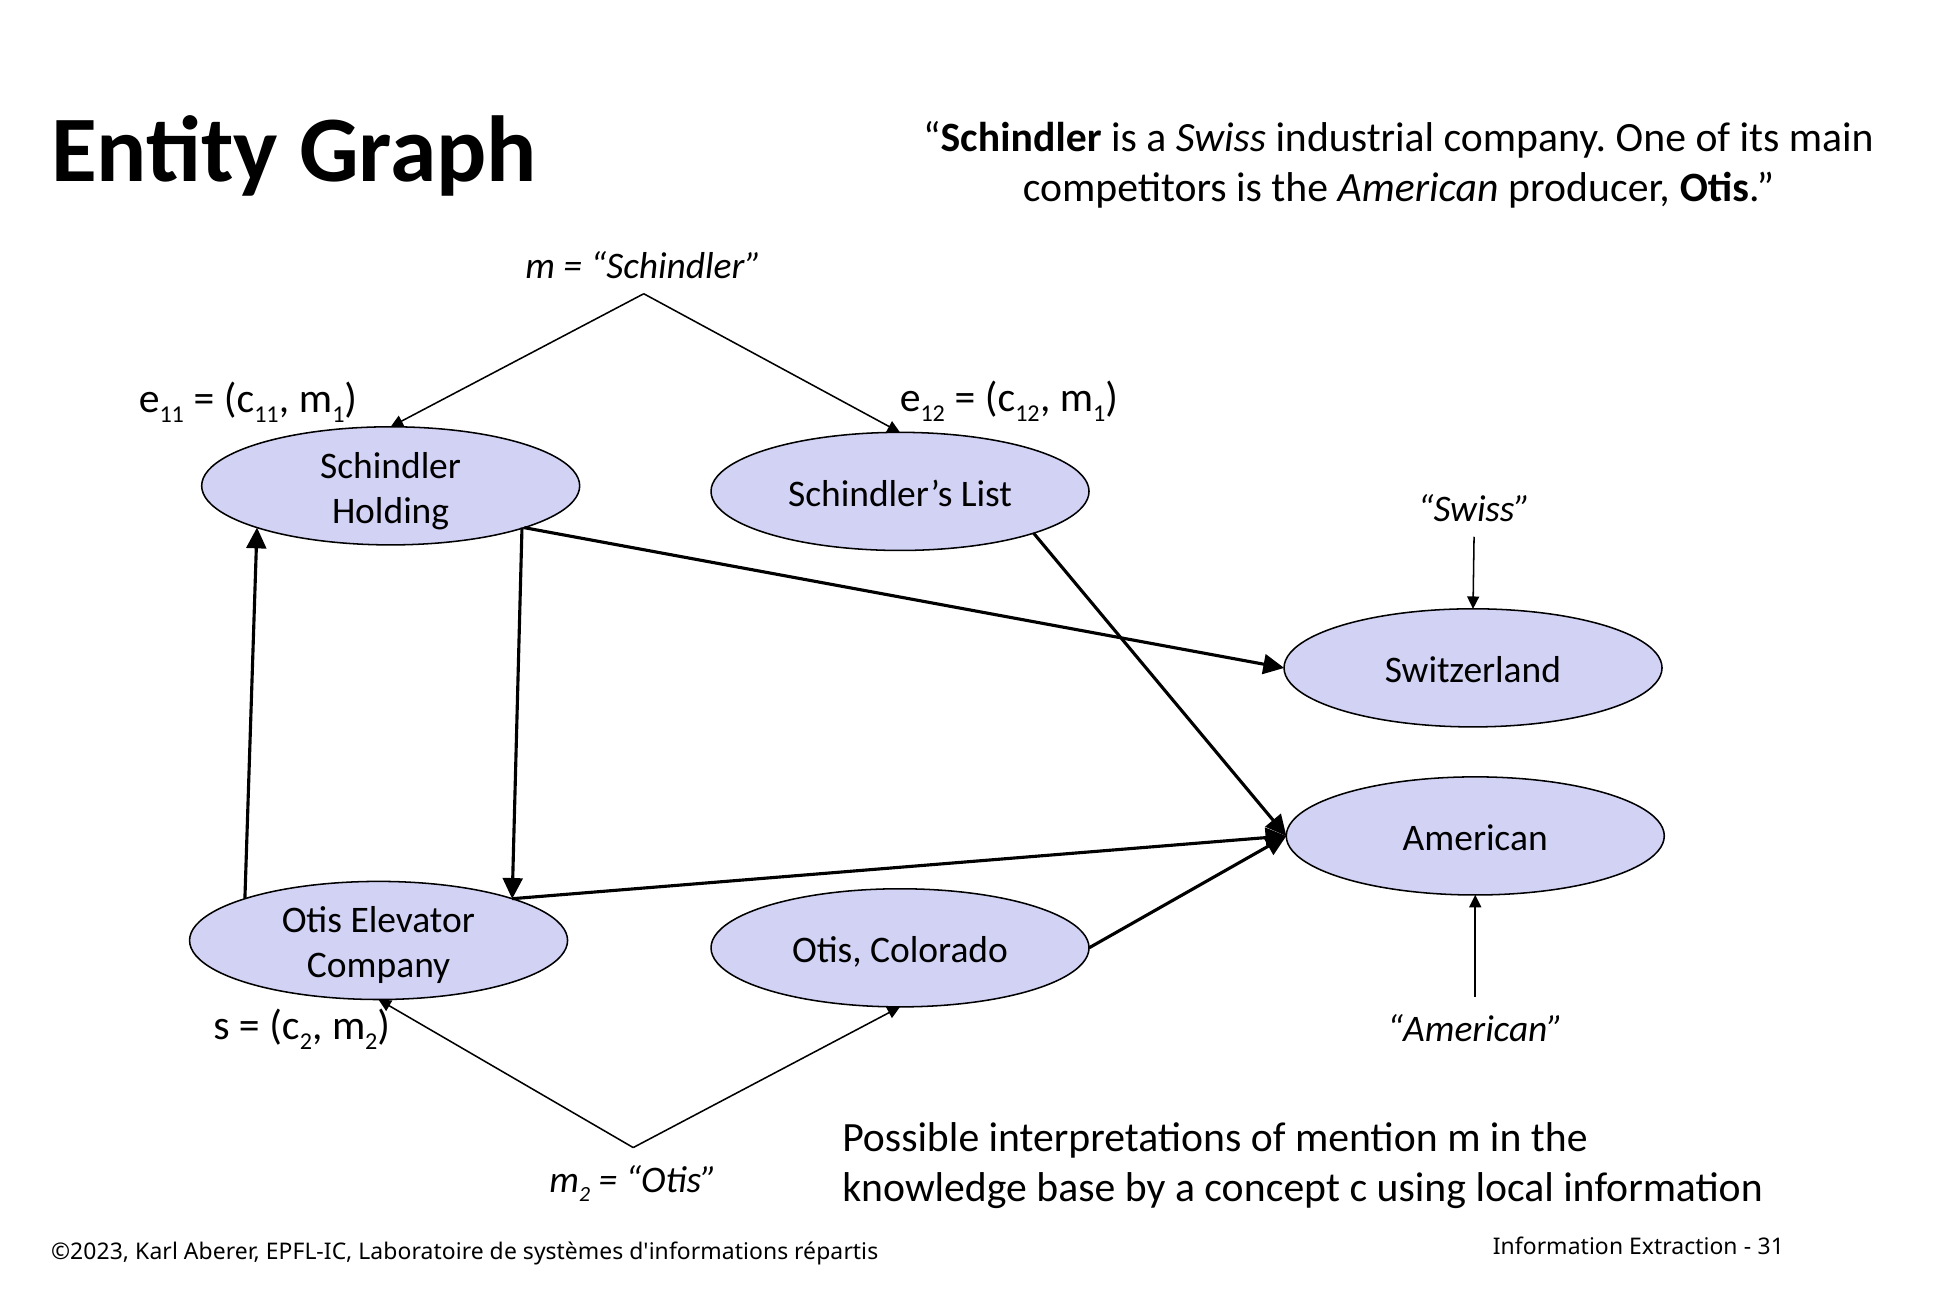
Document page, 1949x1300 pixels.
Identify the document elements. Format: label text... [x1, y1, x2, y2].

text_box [645, 294, 901, 433]
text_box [1088, 844, 1287, 949]
text_box Otis Elevator Company [189, 881, 568, 998]
text_box American [1291, 776, 1665, 895]
text_box Schindler’s List [711, 434, 1090, 526]
text_box “American” [1372, 996, 1579, 1057]
text_box Schindler Holding [201, 426, 580, 545]
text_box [511, 835, 1083, 899]
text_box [638, 1006, 901, 1148]
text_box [390, 294, 645, 428]
text_box m = “Schindler” [510, 233, 777, 293]
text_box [523, 527, 1285, 669]
text_box e12 = (c12, m1) [904, 362, 1133, 434]
text_box “Schindler is a Swiss industrial company. One of its main competitors is the American producer, Otis.” [899, 102, 1898, 218]
text_box m2 = “Otis” [534, 1155, 732, 1214]
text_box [244, 527, 258, 899]
text_box “Swiss” [1402, 476, 1546, 537]
text_box Otis, Colorado [711, 908, 1088, 1007]
text_box e11 = (c11, m1) [124, 363, 373, 435]
text_box Switzerland [1291, 608, 1663, 727]
text_box Possible interpretations of mention m in the knowledge base by a concept c using local information [827, 1102, 1796, 1218]
text_box s = (c2, m2) [198, 990, 406, 1062]
footer ©2023, Karl Aberer, EPFL-IC, Laboratoire de systèmes d'informations répartis [32, 1227, 1284, 1271]
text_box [511, 527, 523, 835]
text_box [378, 999, 634, 1148]
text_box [1033, 532, 1287, 837]
title Entity Graph [32, 57, 1803, 232]
